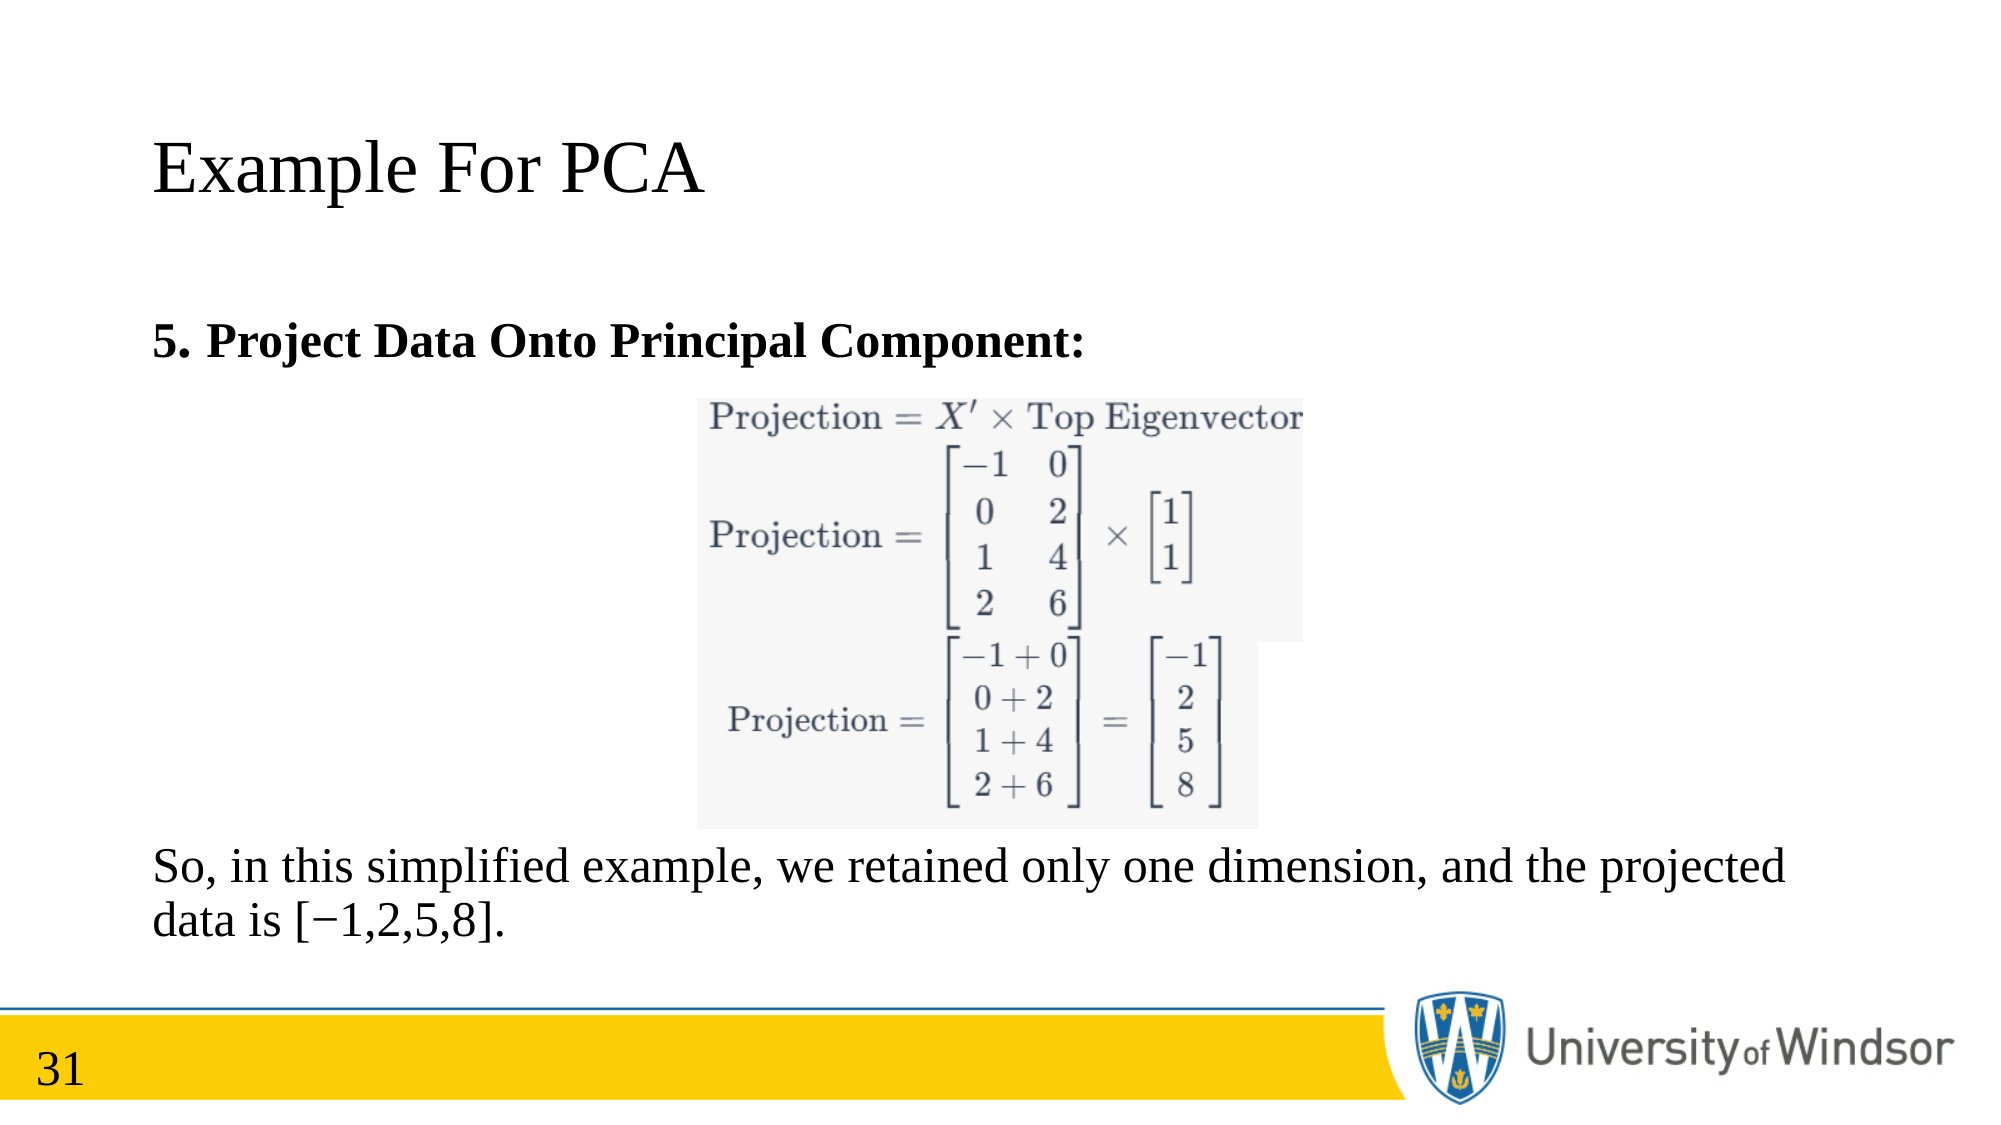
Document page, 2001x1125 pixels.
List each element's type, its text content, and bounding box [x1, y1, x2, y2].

title Example For PCA [137, 59, 1863, 278]
picture [697, 398, 1303, 829]
picture [0, 974, 2000, 1125]
text_box 31 [21, 1028, 115, 1104]
list 5. Project Data Onto Principal Component: So, in this simplified example, we retained only one dimension, and the projected data is [−1,2,5,8]. [137, 299, 1863, 1014]
